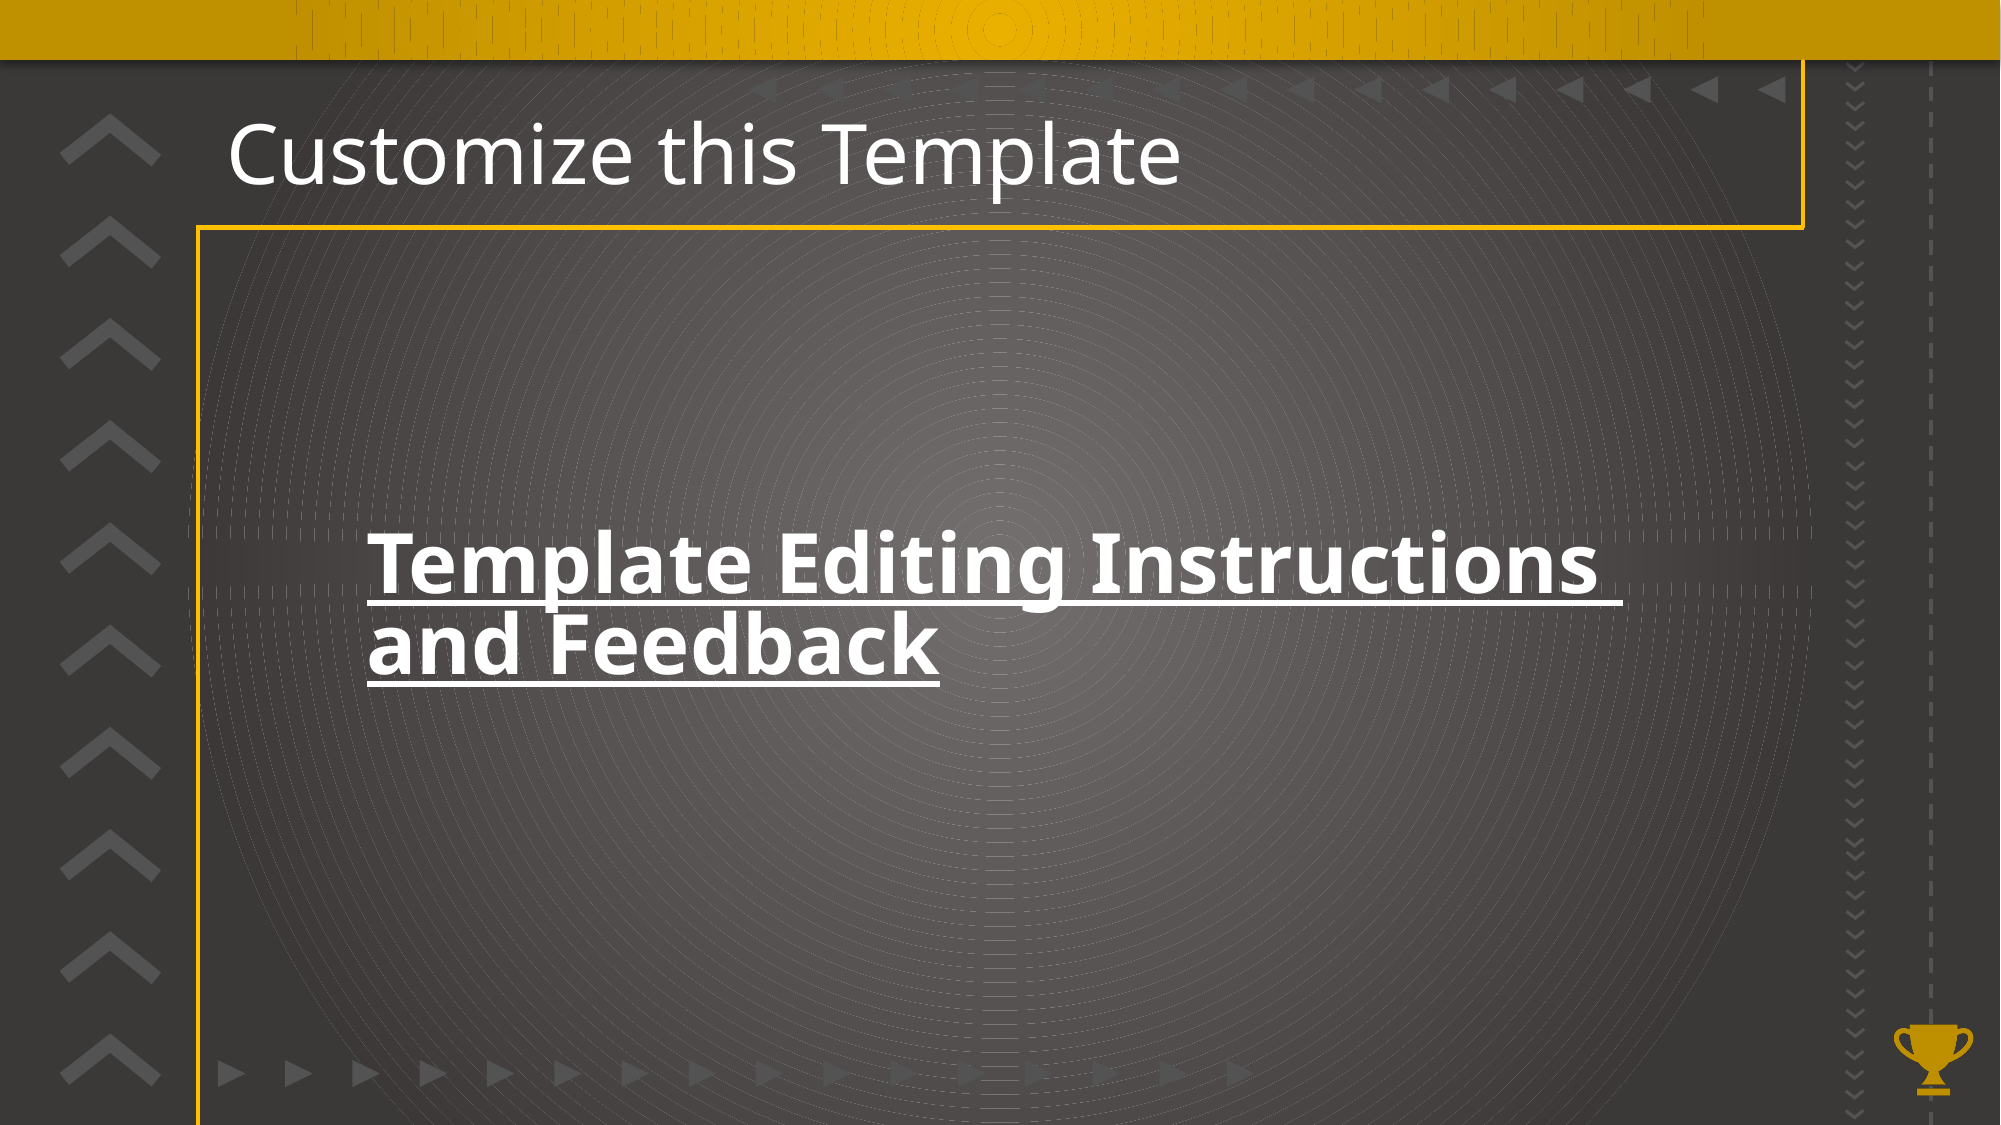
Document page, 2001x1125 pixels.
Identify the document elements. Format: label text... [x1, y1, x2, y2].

picture [1889, 1015, 1978, 1105]
title Customize this Template [195, 58, 1803, 256]
list Template Editing Instructions and Feedback [351, 366, 1649, 759]
